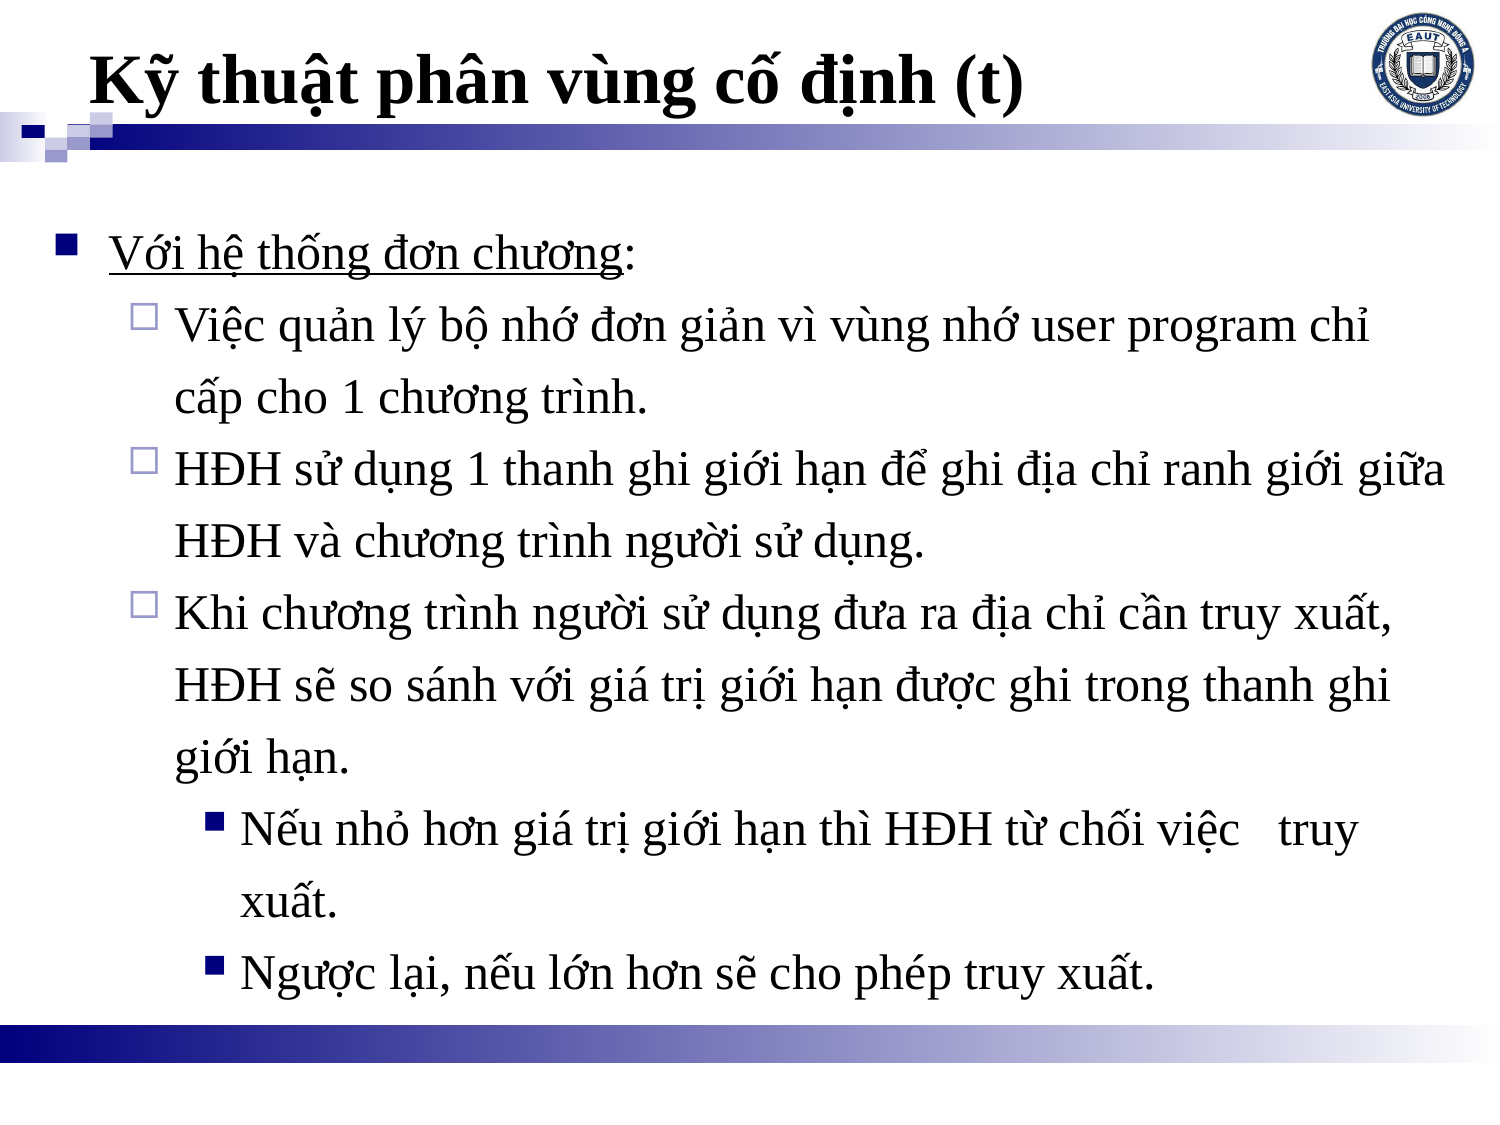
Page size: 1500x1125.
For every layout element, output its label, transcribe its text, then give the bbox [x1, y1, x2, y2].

list Với hệ thống đơn chương: Việc quản lý bộ nhớ đơn giản vì vùng nhớ user program chỉ cấp cho 1 chương trình. HĐH sử dụng 1 thanh ghi giới hạn để ghi địa chỉ ranh giới giữa HĐH và chương trình người sử dụng. Khi chương trình người sử dụng đưa ra địa chỉ cần truy xuất, HĐH sẽ so sánh với giá trị giới hạn được ghi trong thanh ghi giới hạn. Nếu nhỏ hơn giá trị giới hạn thì HĐH từ chối việc truy xuất. Ngược lại, nếu lớn hơn sẽ cho phép truy xuất. [37, 200, 1463, 1075]
title Kỹ thuật phân vùng cố định (t) [75, 24, 1275, 179]
